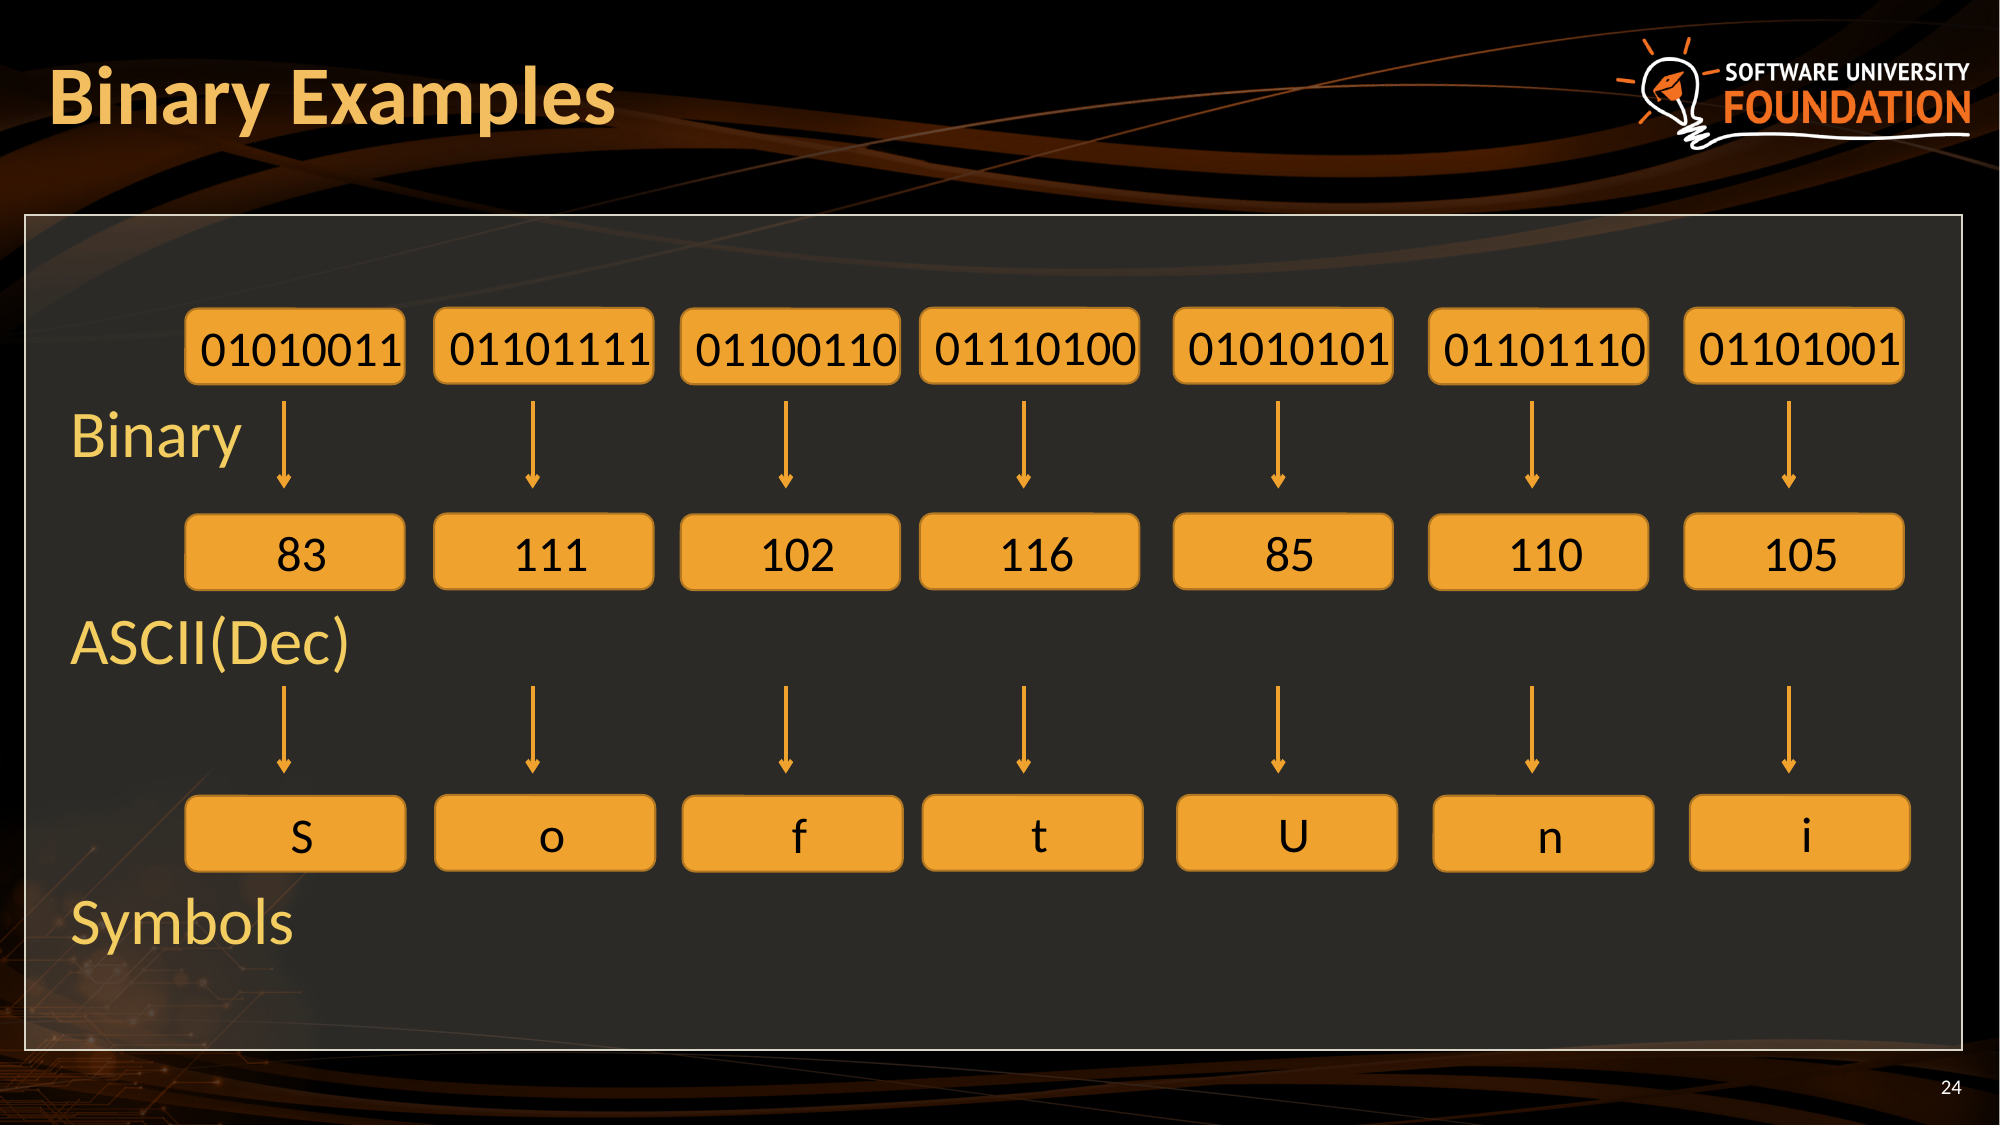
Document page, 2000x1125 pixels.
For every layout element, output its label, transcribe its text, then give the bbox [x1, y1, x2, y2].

slide_number 24 [1897, 1070, 1968, 1103]
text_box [283, 401, 1789, 489]
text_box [185, 307, 1918, 385]
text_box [283, 686, 1789, 774]
text_box Symbols [55, 870, 316, 966]
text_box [185, 794, 1924, 872]
text_box ASCII(Dec) [55, 590, 420, 685]
text_box Binary [55, 383, 280, 479]
text_box [24, 214, 1963, 1051]
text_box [185, 513, 1918, 591]
picture [0, 0, 2000, 1125]
title Binary Examples [30, 6, 1602, 189]
